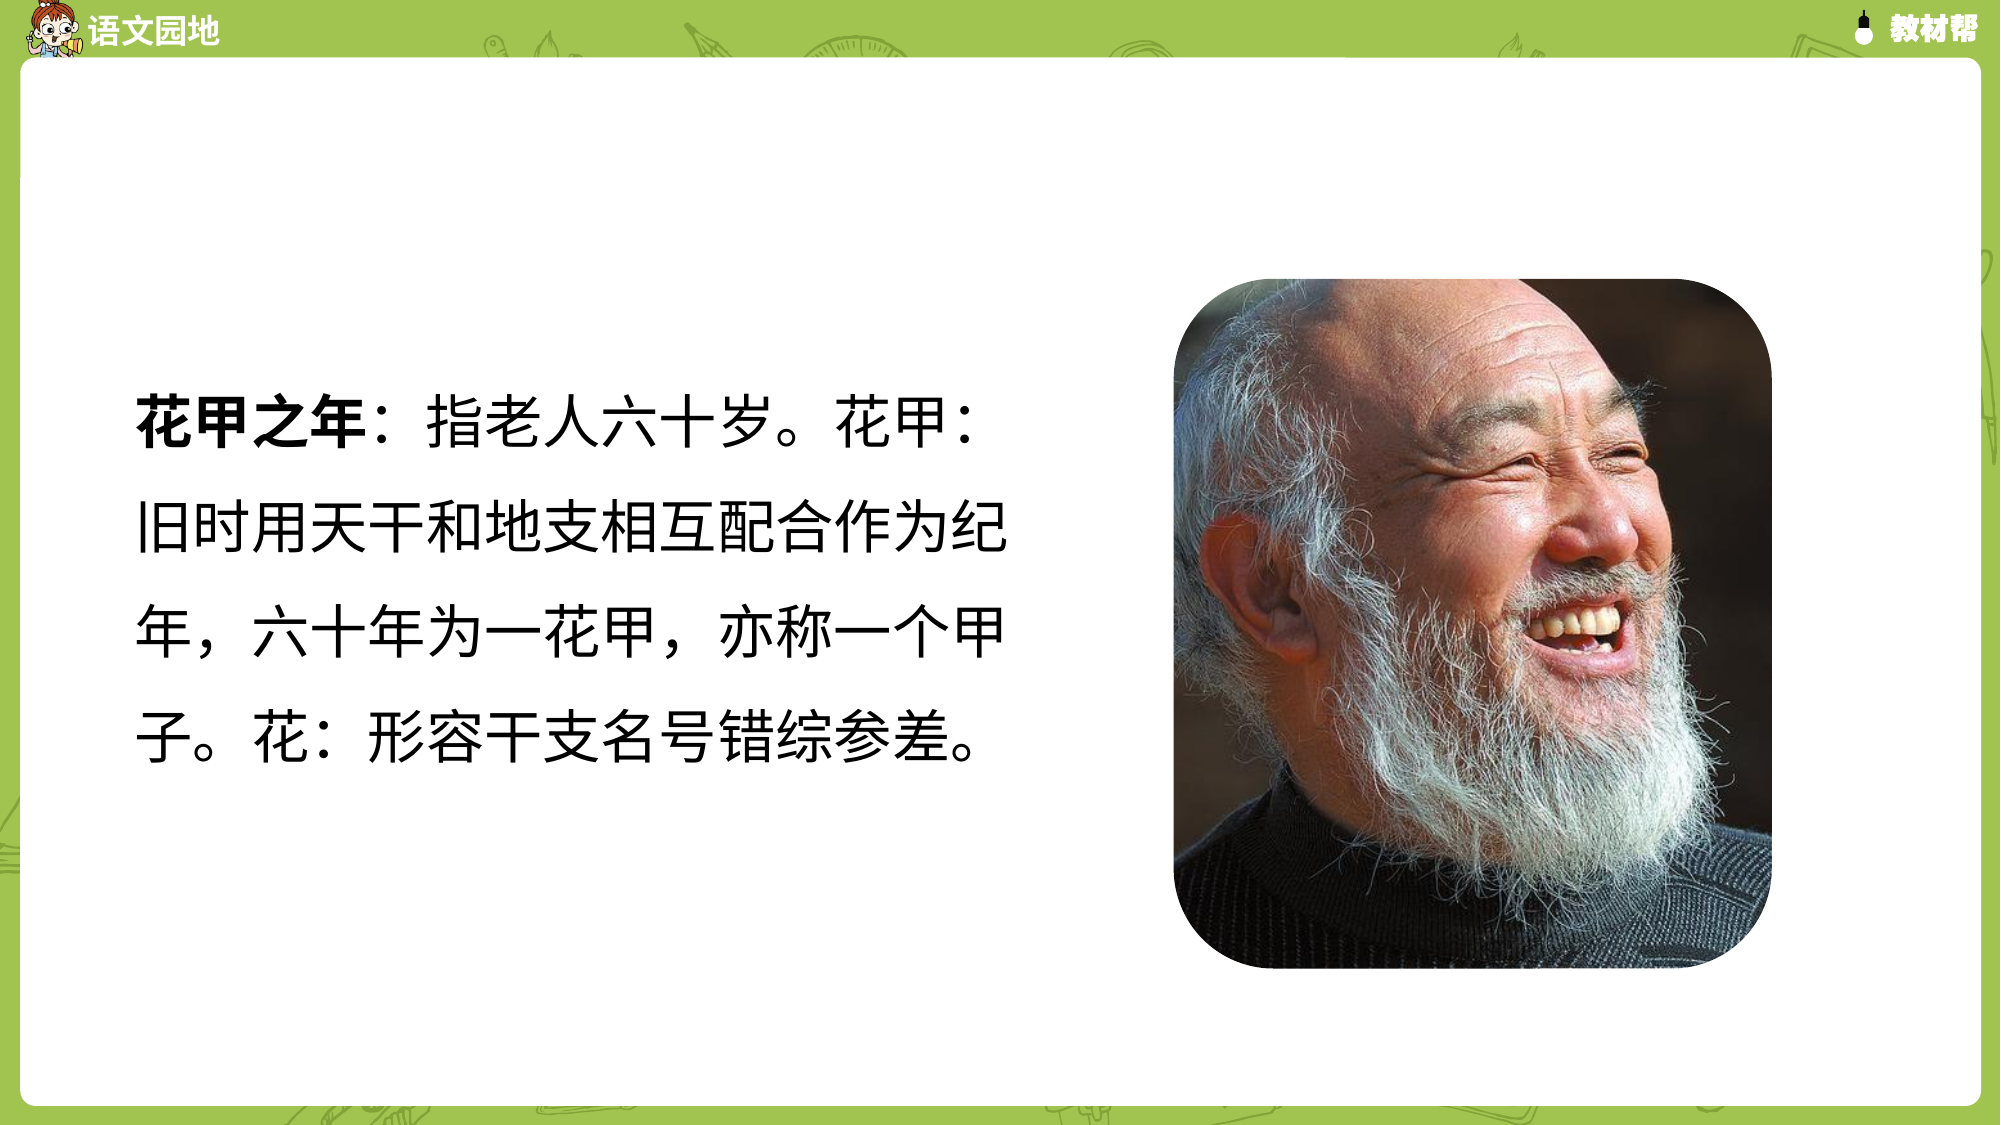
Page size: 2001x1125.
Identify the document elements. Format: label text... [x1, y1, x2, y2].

picture [1173, 278, 1772, 969]
picture [26, 0, 88, 60]
text_box 花甲之年：指老人六十岁。花甲：旧时用天干和地支相互配合作为纪年，六十年为一花甲，亦称一个甲子。花：形容干支名号错综参差。 [119, 343, 1038, 778]
